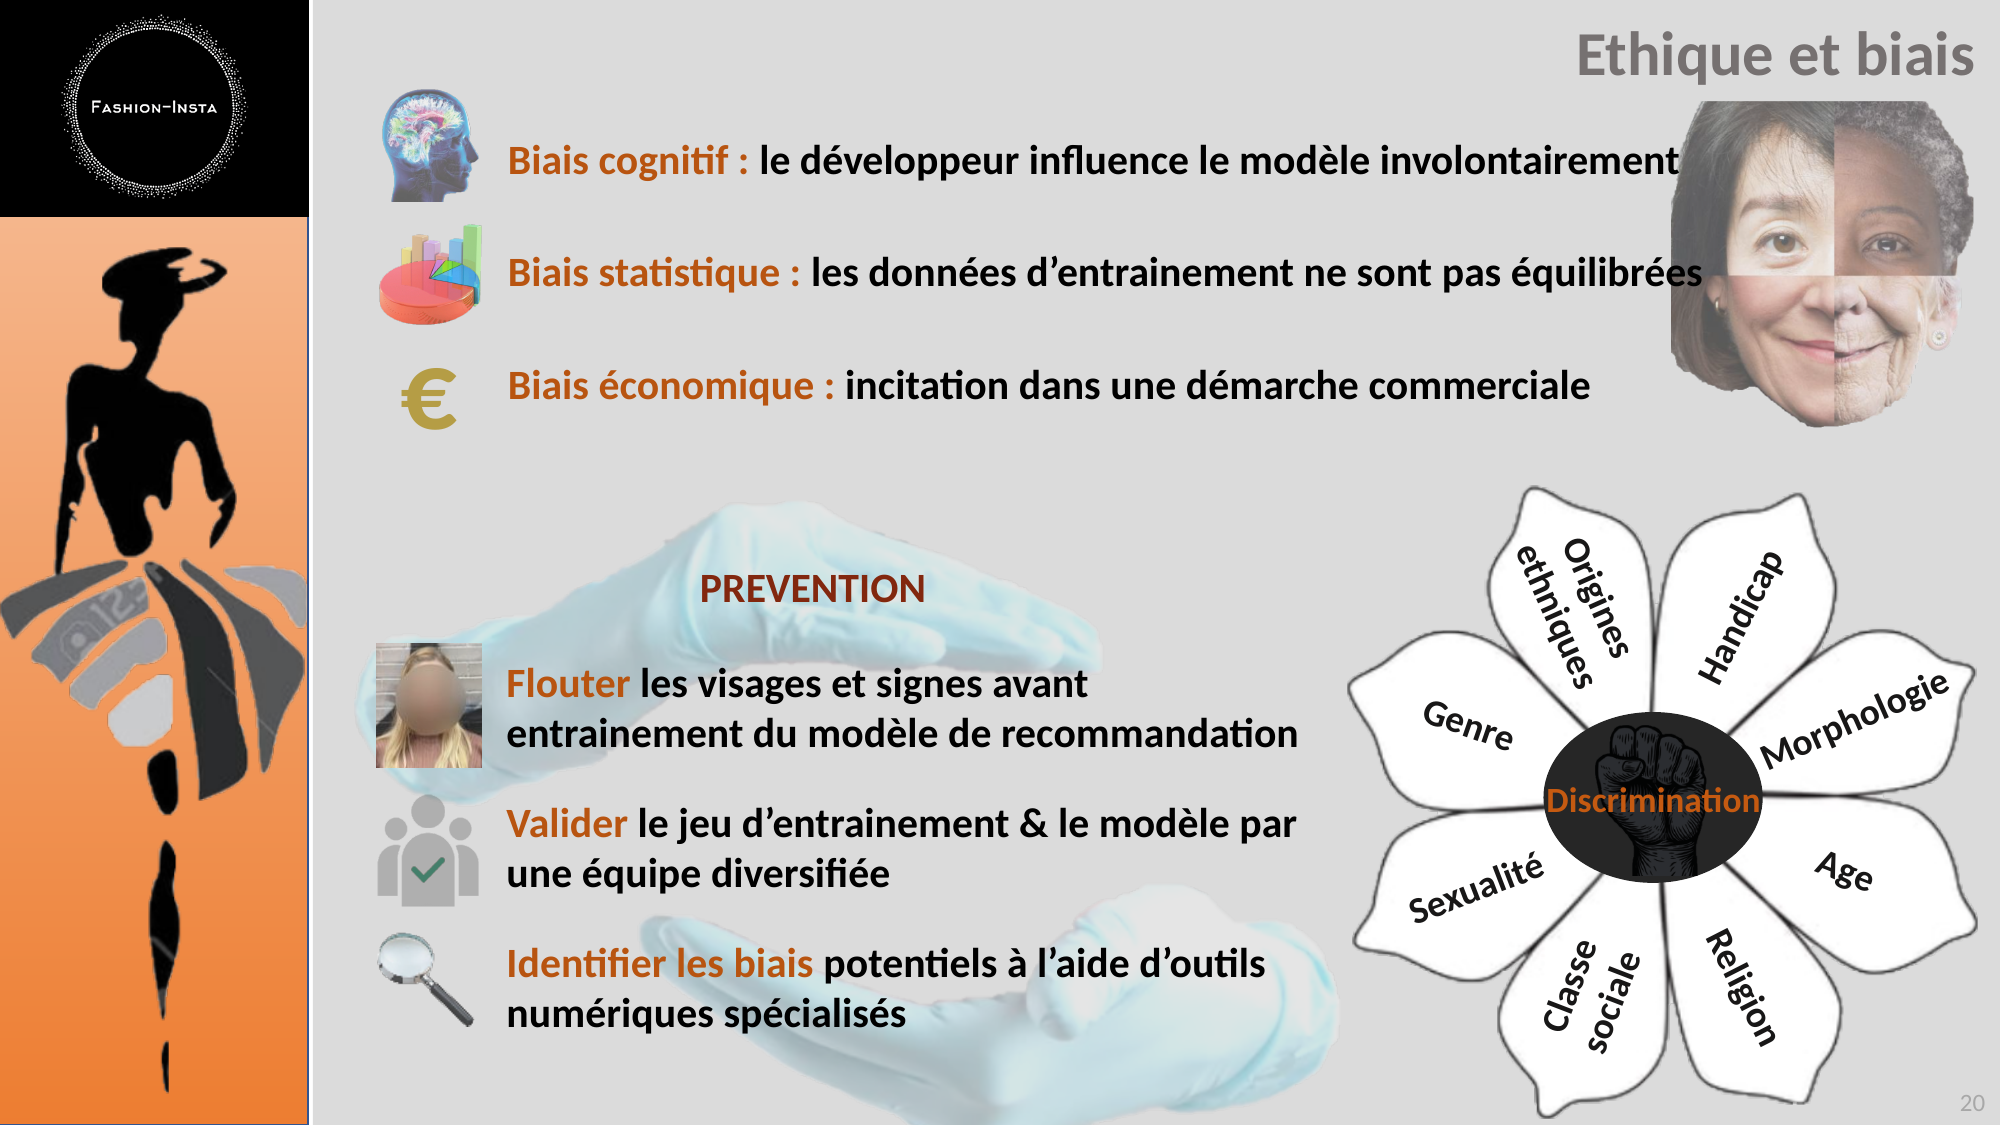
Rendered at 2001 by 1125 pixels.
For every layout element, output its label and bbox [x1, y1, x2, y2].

picture [354, 500, 1341, 1125]
picture [1792, 100, 1974, 428]
text_box [379, 89, 1792, 462]
text_box [377, 794, 479, 907]
text_box [1346, 484, 2000, 1120]
text_box [0, 0, 2000, 1125]
